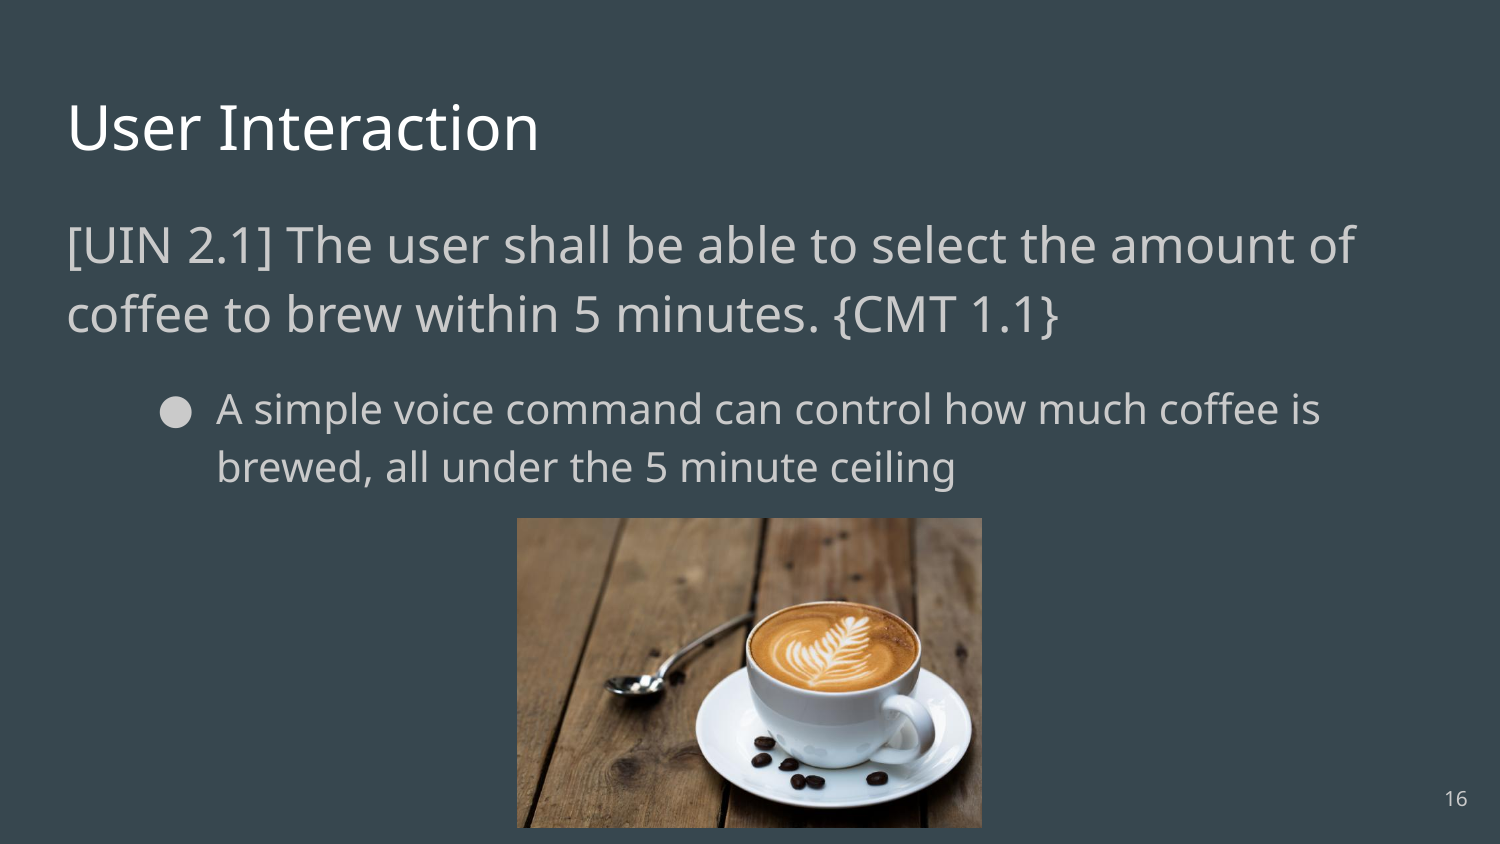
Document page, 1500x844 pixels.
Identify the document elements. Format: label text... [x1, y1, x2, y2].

picture [517, 518, 983, 828]
slide_number 16 [1392, 767, 1483, 833]
list [UIN 2.1] The user shall be able to select the amount of coffee to brew within 5 minutes. {CMT 1.1} A simple voice command can control how much coffee is brewed, all under the 5 minute ceiling [51, 189, 1449, 750]
title User Interaction [51, 72, 1449, 167]
